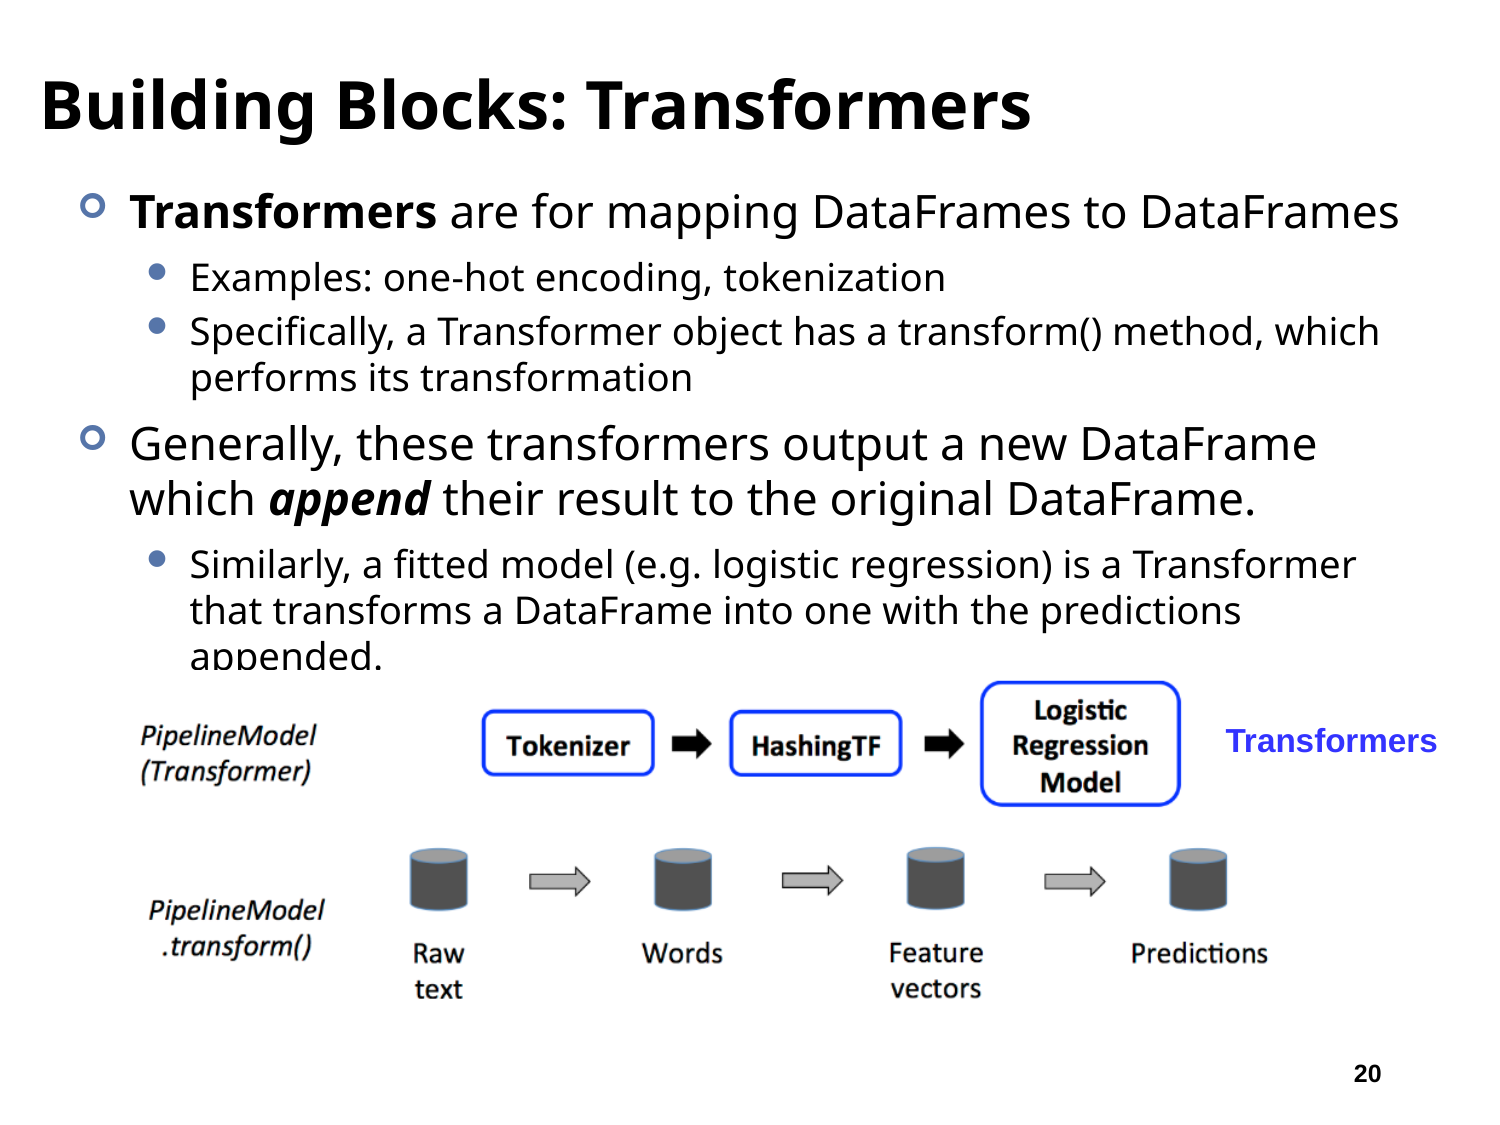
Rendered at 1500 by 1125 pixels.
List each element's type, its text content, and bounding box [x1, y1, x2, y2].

picture [112, 670, 1313, 1017]
title Building Blocks: Transformers [24, 18, 1451, 188]
text_box Transformers [1316, 711, 1454, 767]
slide_number 20 [1059, 1042, 1397, 1103]
list Transformers are for mapping DataFrames to DataFrames Examples: one-hot encoding, tokenization Specifically, a Transformer object has a transform() method, which performs its transformation Generally, these transformers output a new DataFrame which append their result to the original DataFrame. Similarly, a fitted model (e.g. logistic regression) is a Transformer that transforms a DataFrame into one with the predictions appended. [62, 188, 1451, 688]
